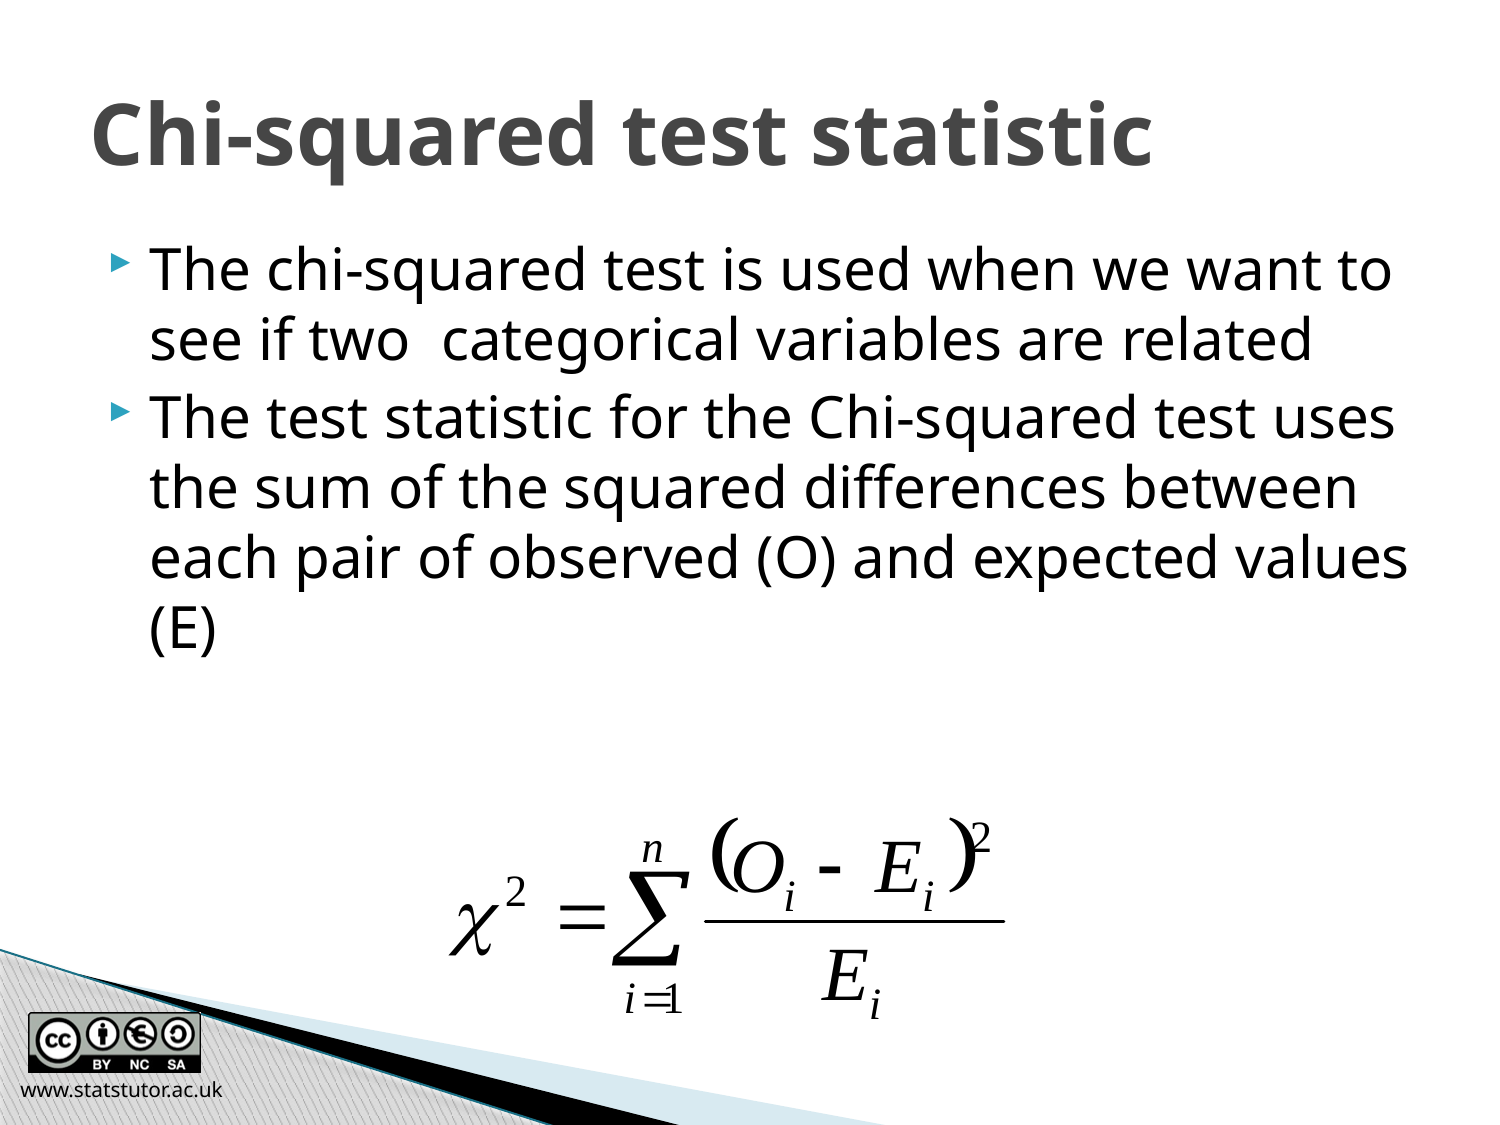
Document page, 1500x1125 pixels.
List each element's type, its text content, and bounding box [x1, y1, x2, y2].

list The chi-squared test is used when we want to see if two categorical variables are related The test statistic for the Chi-squared test uses the sum of the squared differences between each pair of observed (O) and expected values (E) [75, 225, 1425, 968]
picture [28, 1012, 201, 1050]
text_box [437, 799, 1020, 1037]
table_cell coffee [201, 1022, 525, 1125]
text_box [0, 953, 188, 1012]
footer www.statstutor.ac.uk [0, 1050, 238, 1113]
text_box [201, 1016, 542, 1125]
text_box [374, 441, 1125, 502]
title Chi-squared test statistic [75, 37, 1425, 225]
